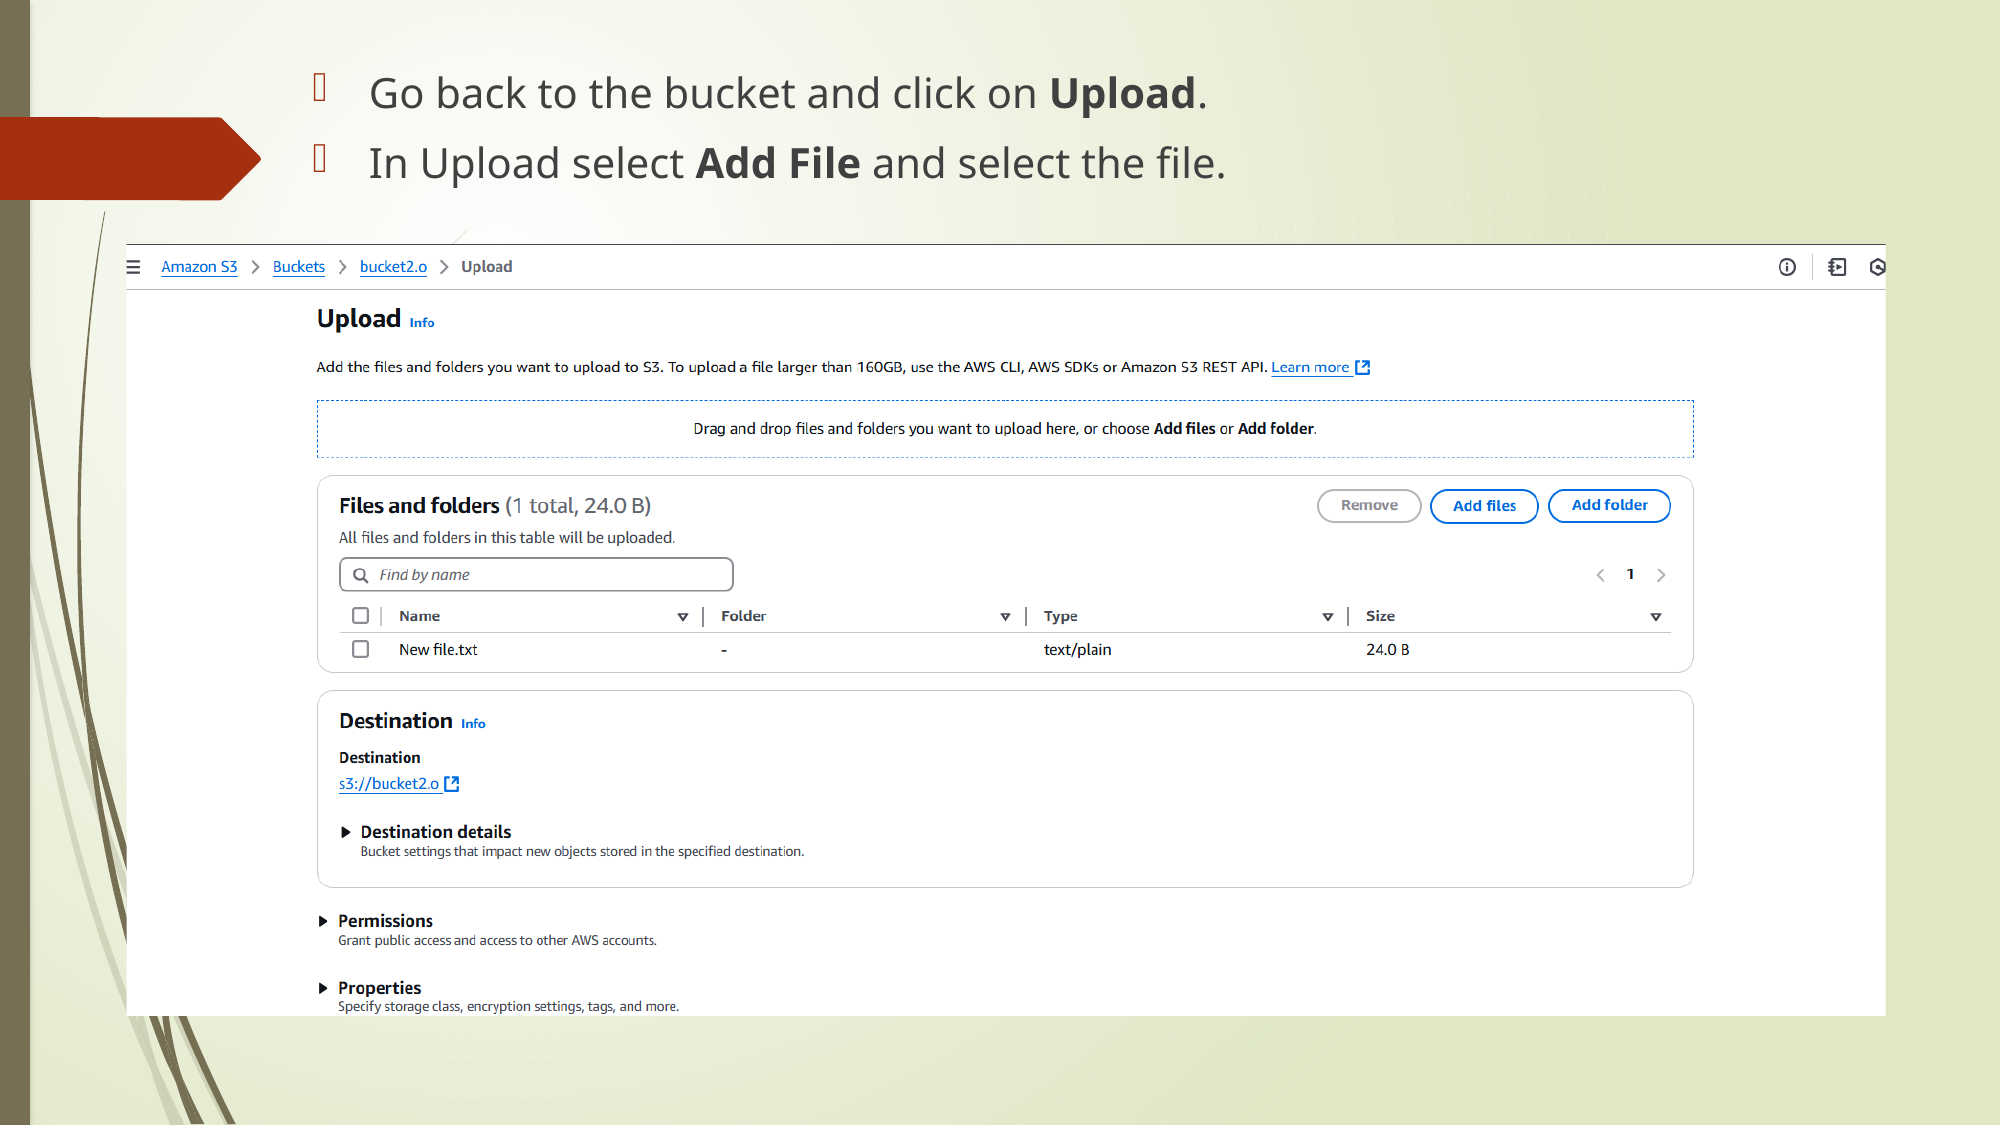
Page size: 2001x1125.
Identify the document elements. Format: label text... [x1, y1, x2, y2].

picture [126, 244, 1886, 1016]
text_box Go back to the bucket and click on Upload. In Upload select Add File and select the file. [297, 58, 1886, 200]
